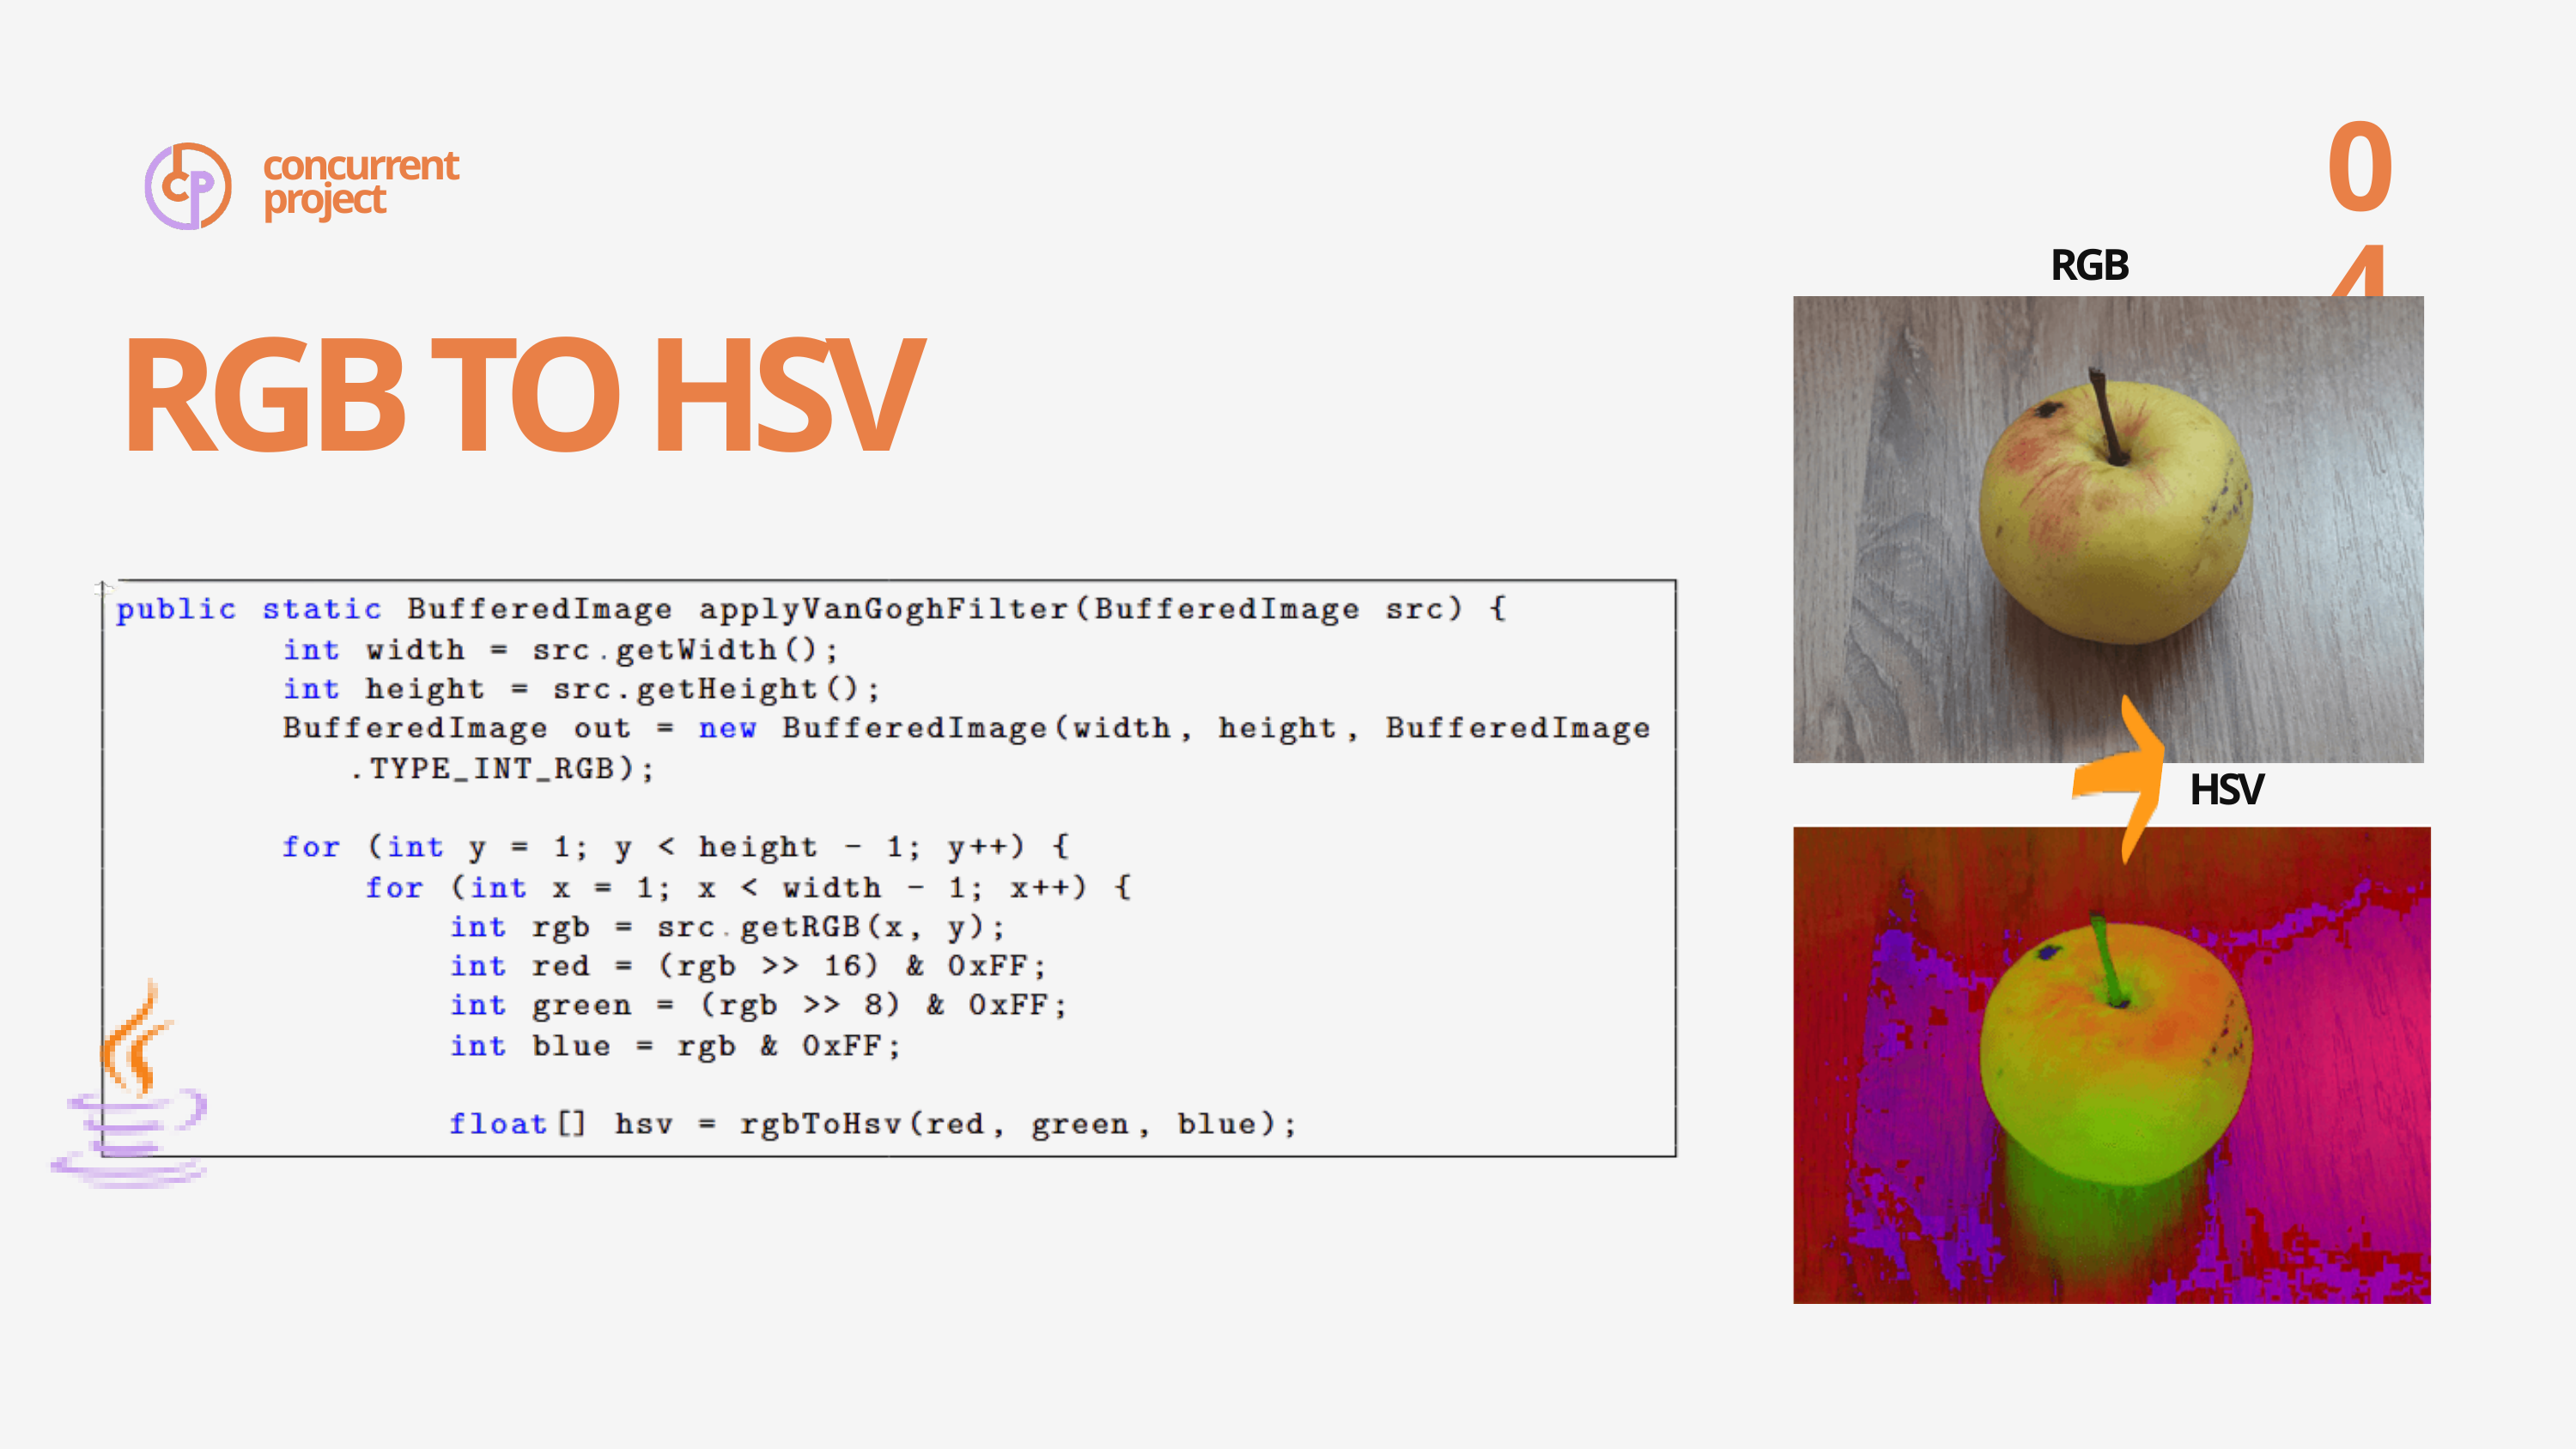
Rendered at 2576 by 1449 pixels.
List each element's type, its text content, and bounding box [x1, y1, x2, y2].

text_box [144, 142, 489, 230]
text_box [1793, 243, 2432, 1304]
text_box RGB TO HSV [115, 353, 975, 482]
text_box 04 [2325, 112, 2432, 243]
text_box [30, 978, 228, 1189]
text_box [94, 576, 1686, 1169]
